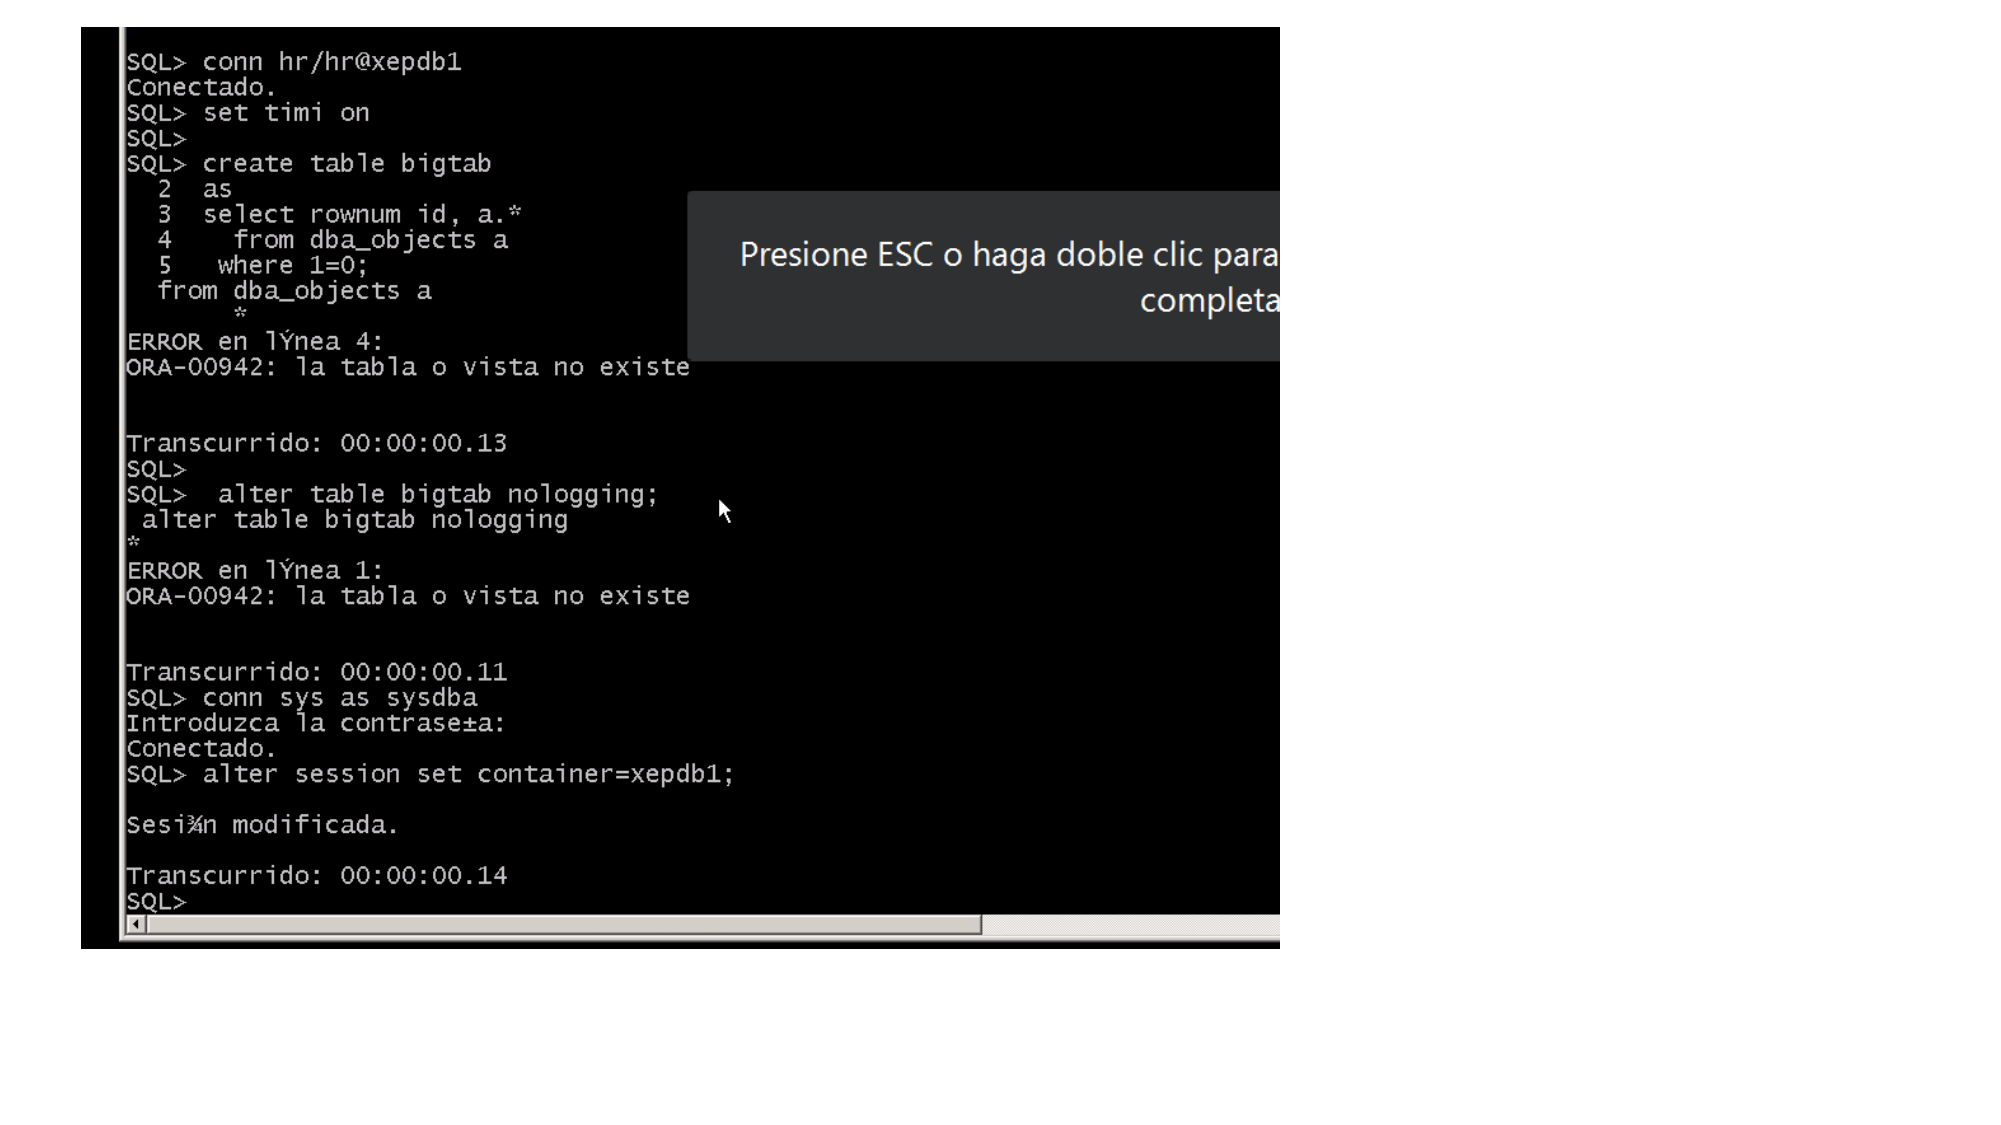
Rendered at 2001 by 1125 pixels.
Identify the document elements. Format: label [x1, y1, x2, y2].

picture [81, 27, 1280, 949]
